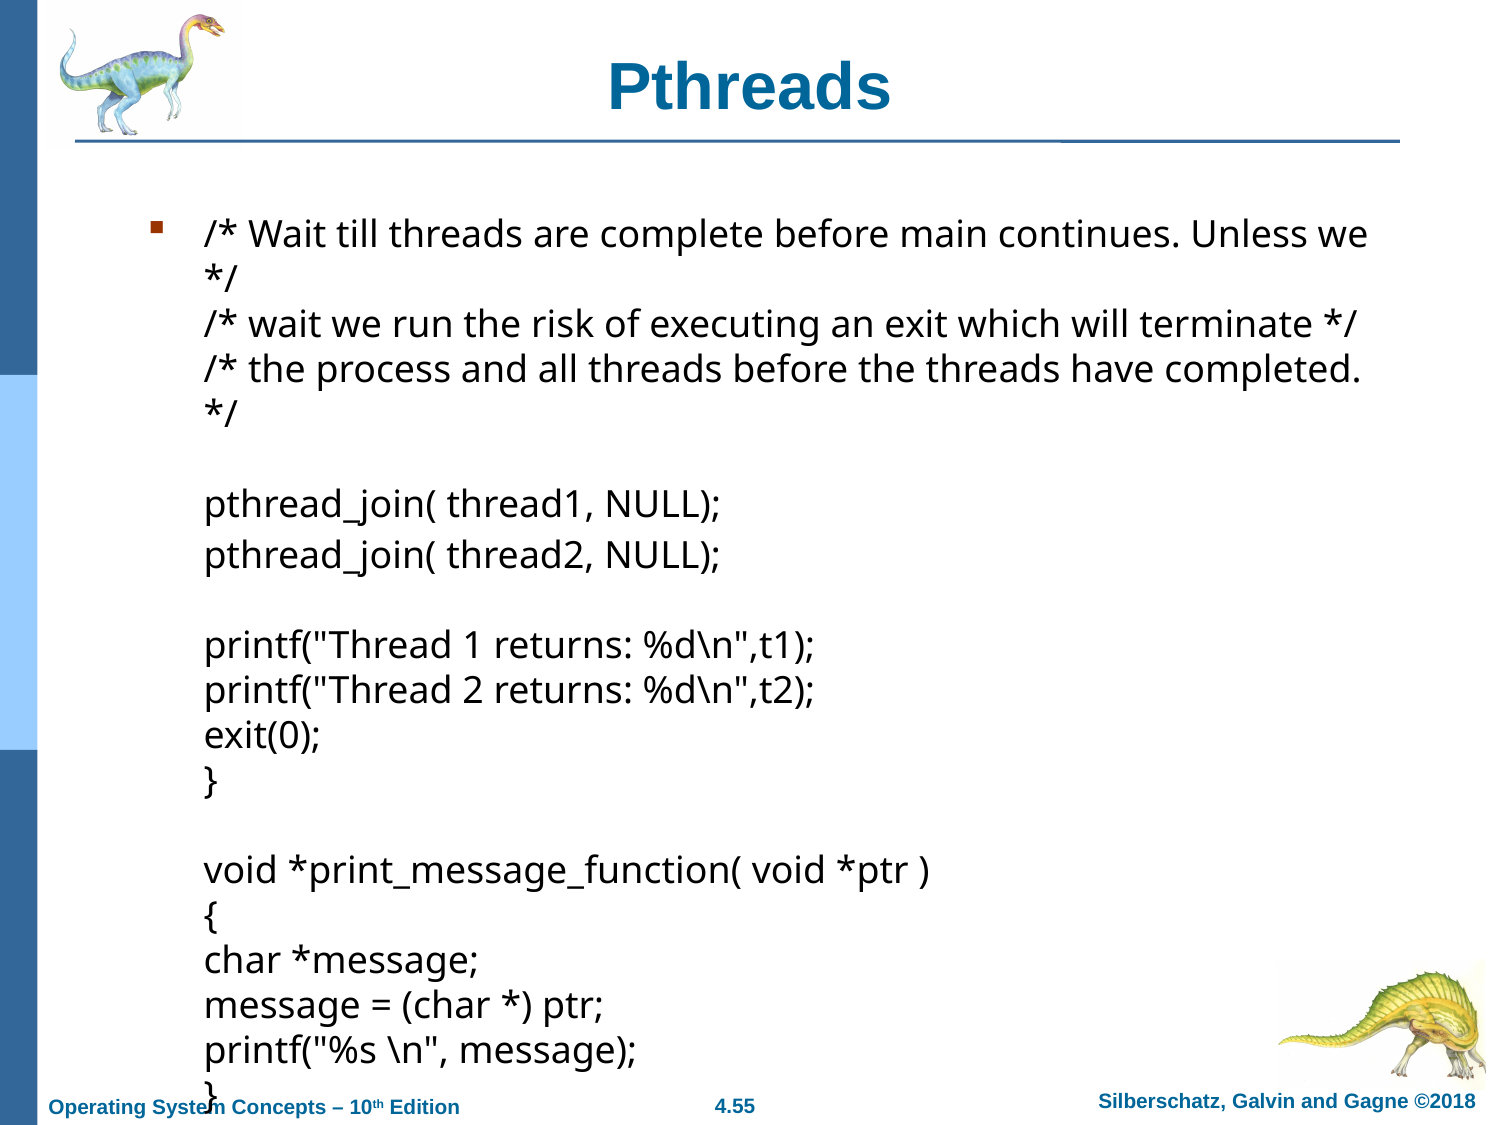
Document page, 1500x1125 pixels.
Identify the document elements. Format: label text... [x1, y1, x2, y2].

picture [46, 0, 243, 149]
list /* Wait till threads are complete before main continues. Unless we */ /* wait we run the risk of executing an exit which will terminate */ /* the process and all threads before the threads have completed. */ pthread_join( thread1, NULL); pthread_join( thread2, NULL); printf("Thread 1 returns: %d\n",t1); printf("Thread 2 returns: %d\n",t2); exit(0); } void *print_message_function( void *ptr ) { char *message; message = (char *) ptr; printf("%s \n", message); } [132, 202, 1400, 946]
picture [1275, 959, 1486, 1090]
title Pthreads [75, 36, 1425, 131]
